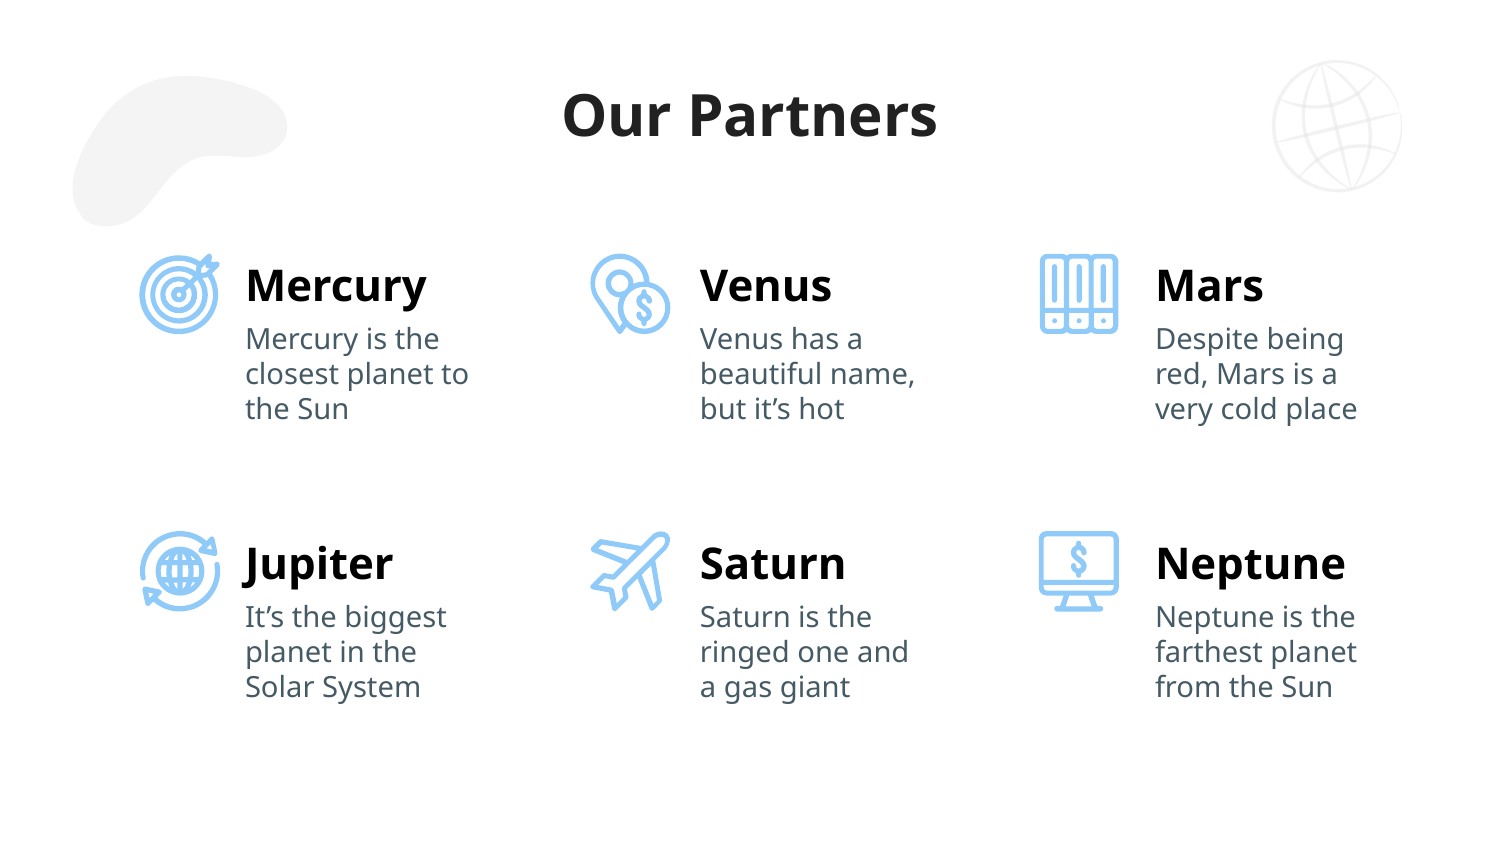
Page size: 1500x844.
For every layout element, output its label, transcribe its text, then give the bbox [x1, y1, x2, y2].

subtitle Venus has a beautiful name, but it’s hot [699, 305, 927, 441]
subtitle Neptune [1155, 531, 1382, 583]
subtitle Saturn is the ringed one and a gas giant [699, 583, 927, 718]
subtitle Mercury is the closest planet to the Sun [244, 305, 472, 441]
subtitle Mars [1155, 253, 1382, 305]
subtitle Jupiter [244, 531, 472, 583]
subtitle Mercury [244, 253, 472, 305]
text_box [137, 530, 223, 612]
text_box [139, 253, 220, 335]
subtitle Saturn [699, 531, 927, 583]
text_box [1038, 530, 1120, 612]
subtitle It’s the biggest planet in the Solar System [244, 583, 472, 718]
subtitle Venus [699, 253, 927, 305]
title Our Partners [118, 63, 1382, 158]
text_box [590, 531, 671, 612]
subtitle Neptune is the farthest planet from the Sun [1155, 583, 1382, 718]
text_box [590, 253, 671, 335]
subtitle Despite being red, Mars is a very cold place [1155, 305, 1382, 441]
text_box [1039, 253, 1119, 335]
